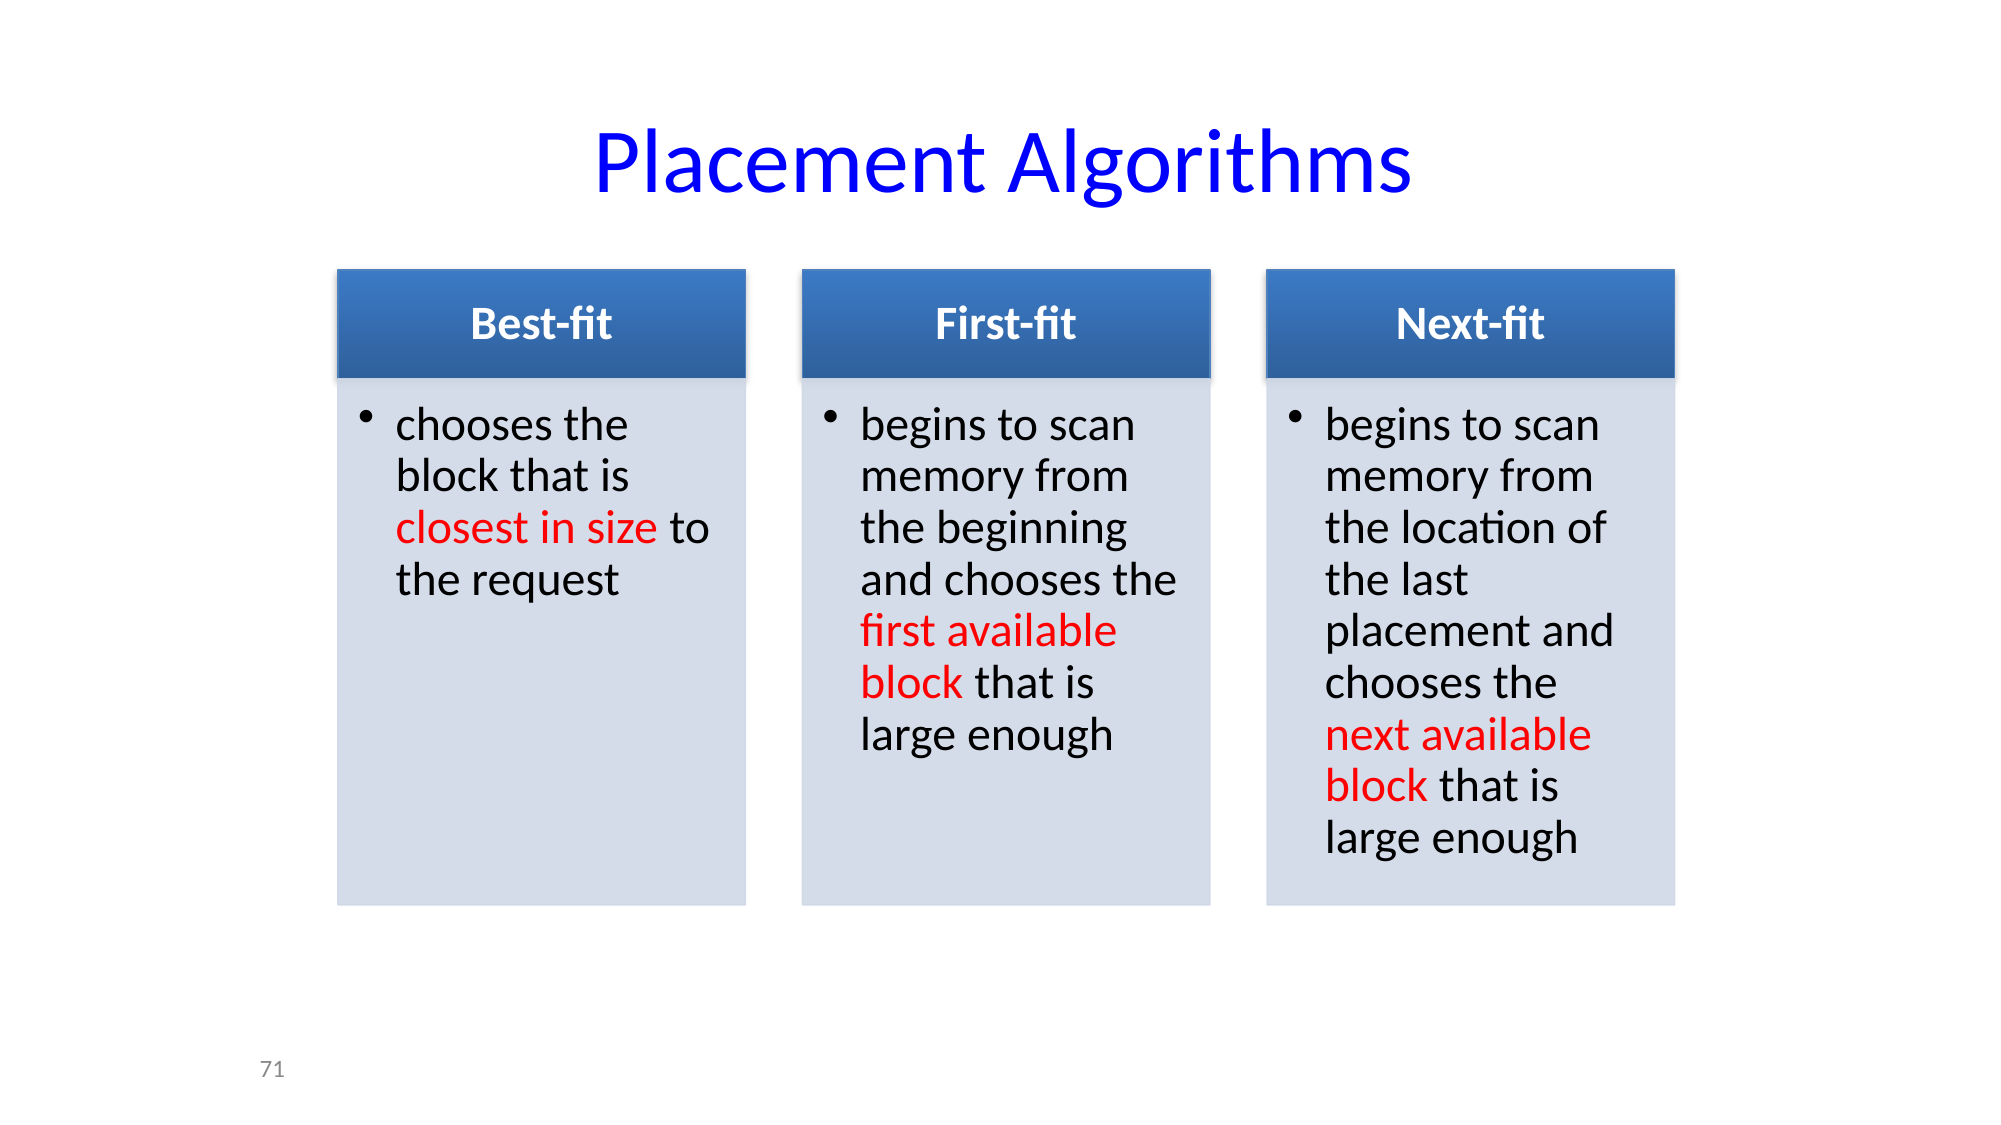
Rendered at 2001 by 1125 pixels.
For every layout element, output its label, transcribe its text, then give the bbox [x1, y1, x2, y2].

title Placement Algorithms [362, 62, 1647, 248]
slide_number 71 [83, 1037, 300, 1098]
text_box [337, 249, 1676, 926]
